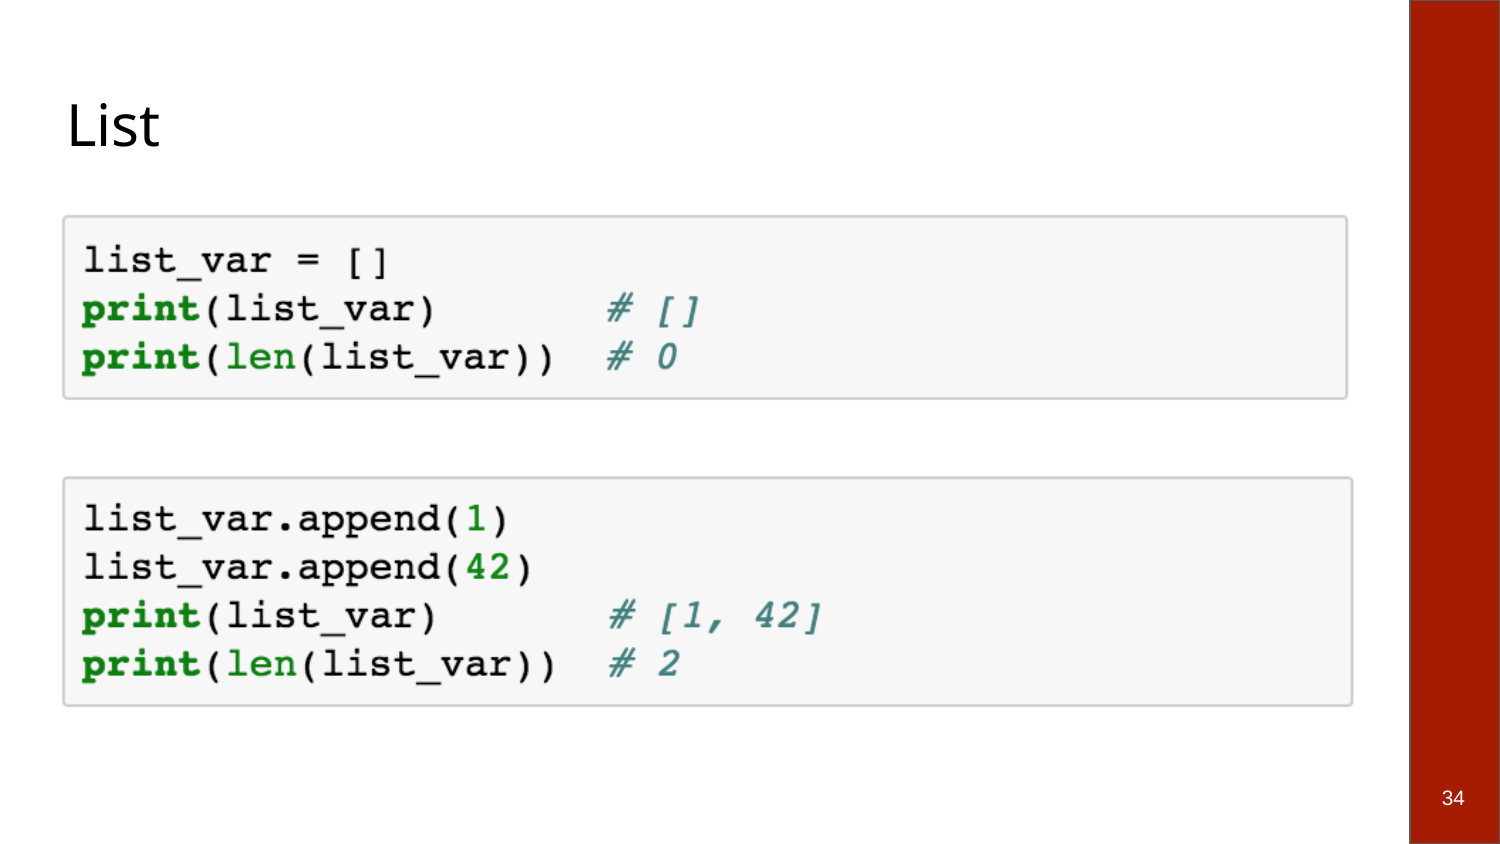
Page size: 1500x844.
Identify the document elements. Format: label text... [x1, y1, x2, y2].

title List [51, 72, 1371, 167]
picture [50, 458, 1365, 721]
picture [50, 191, 1371, 413]
slide_number ‹#› [1389, 764, 1480, 830]
